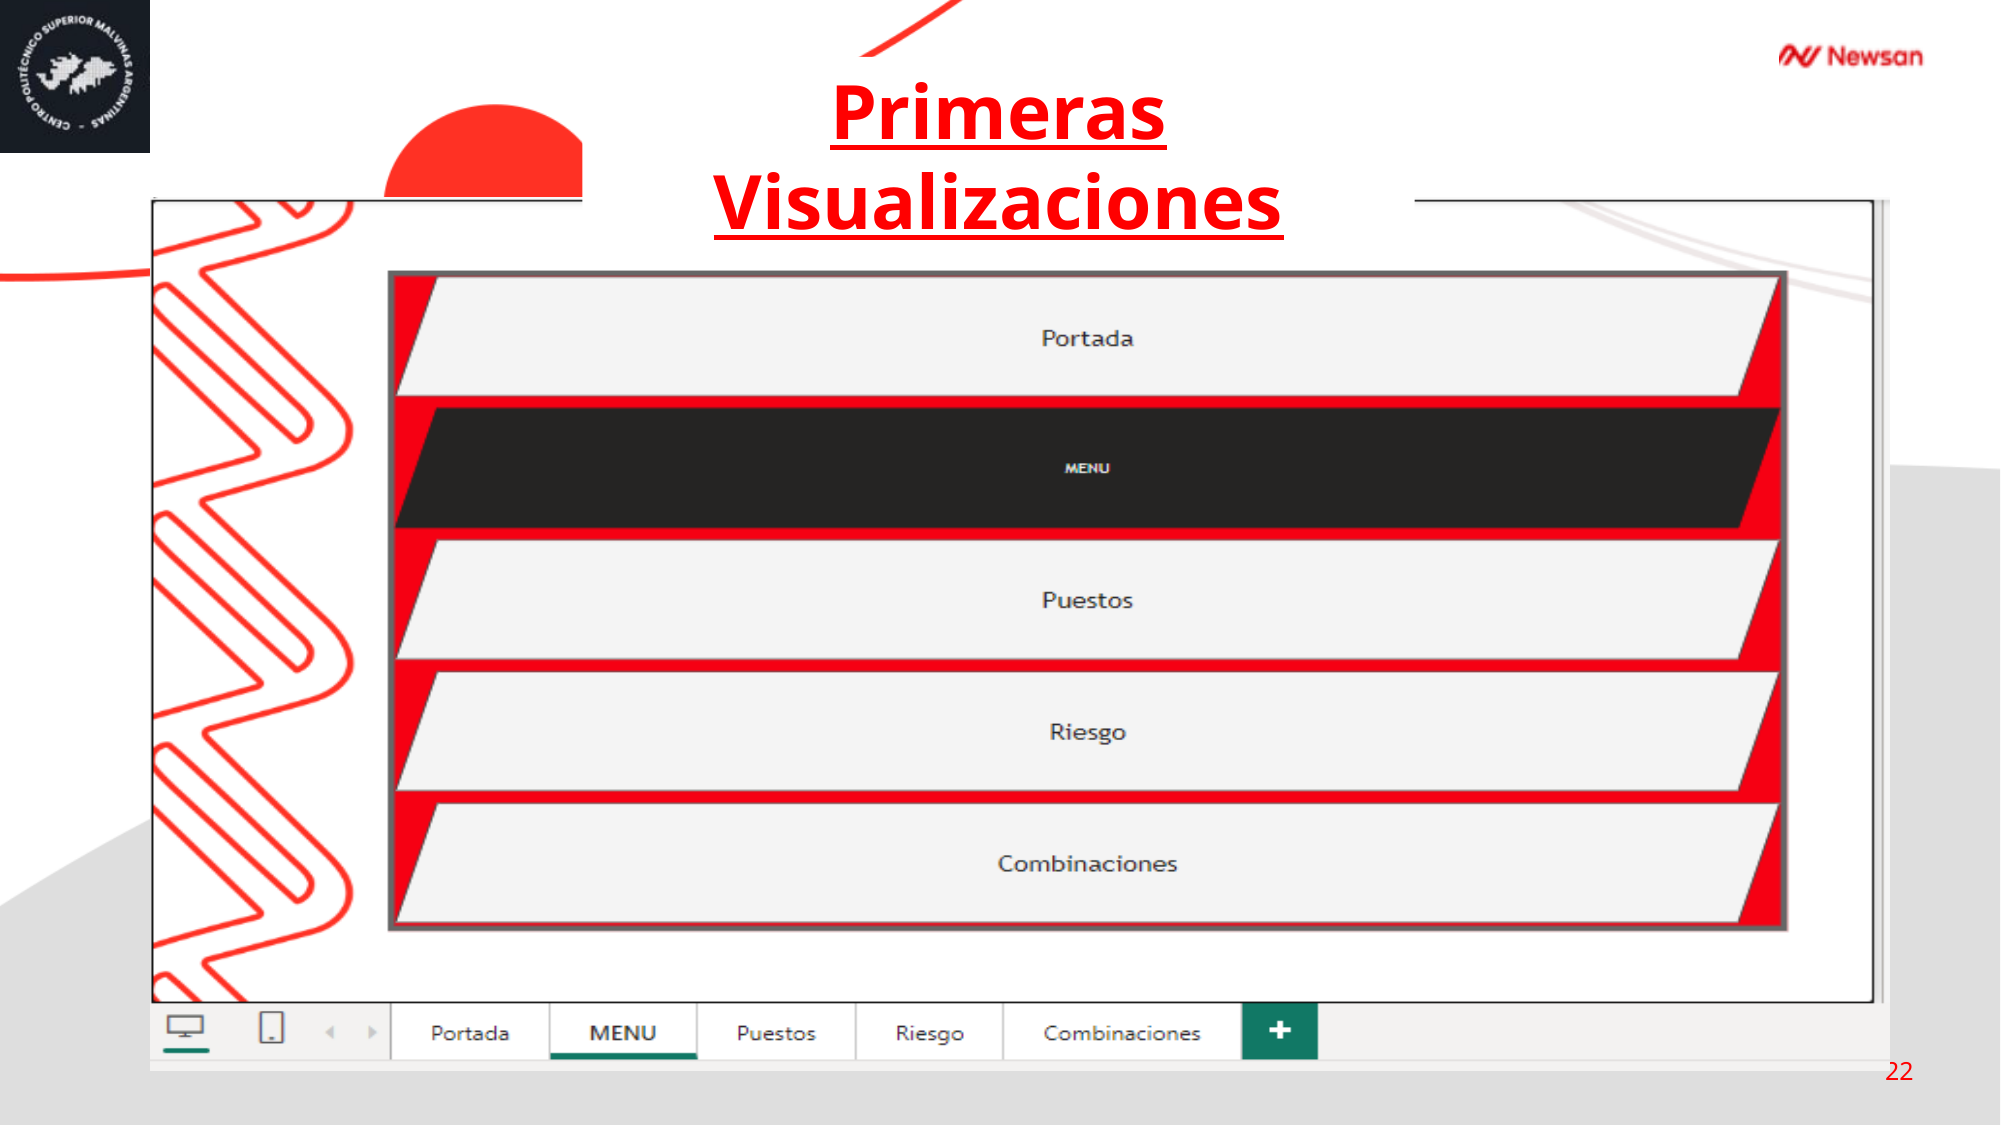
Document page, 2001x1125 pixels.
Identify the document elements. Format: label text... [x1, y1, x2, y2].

text_box Primeras Visualizaciones [582, 56, 1415, 197]
picture [0, 0, 2001, 1125]
slide_number 22 [1483, 1042, 1934, 1103]
